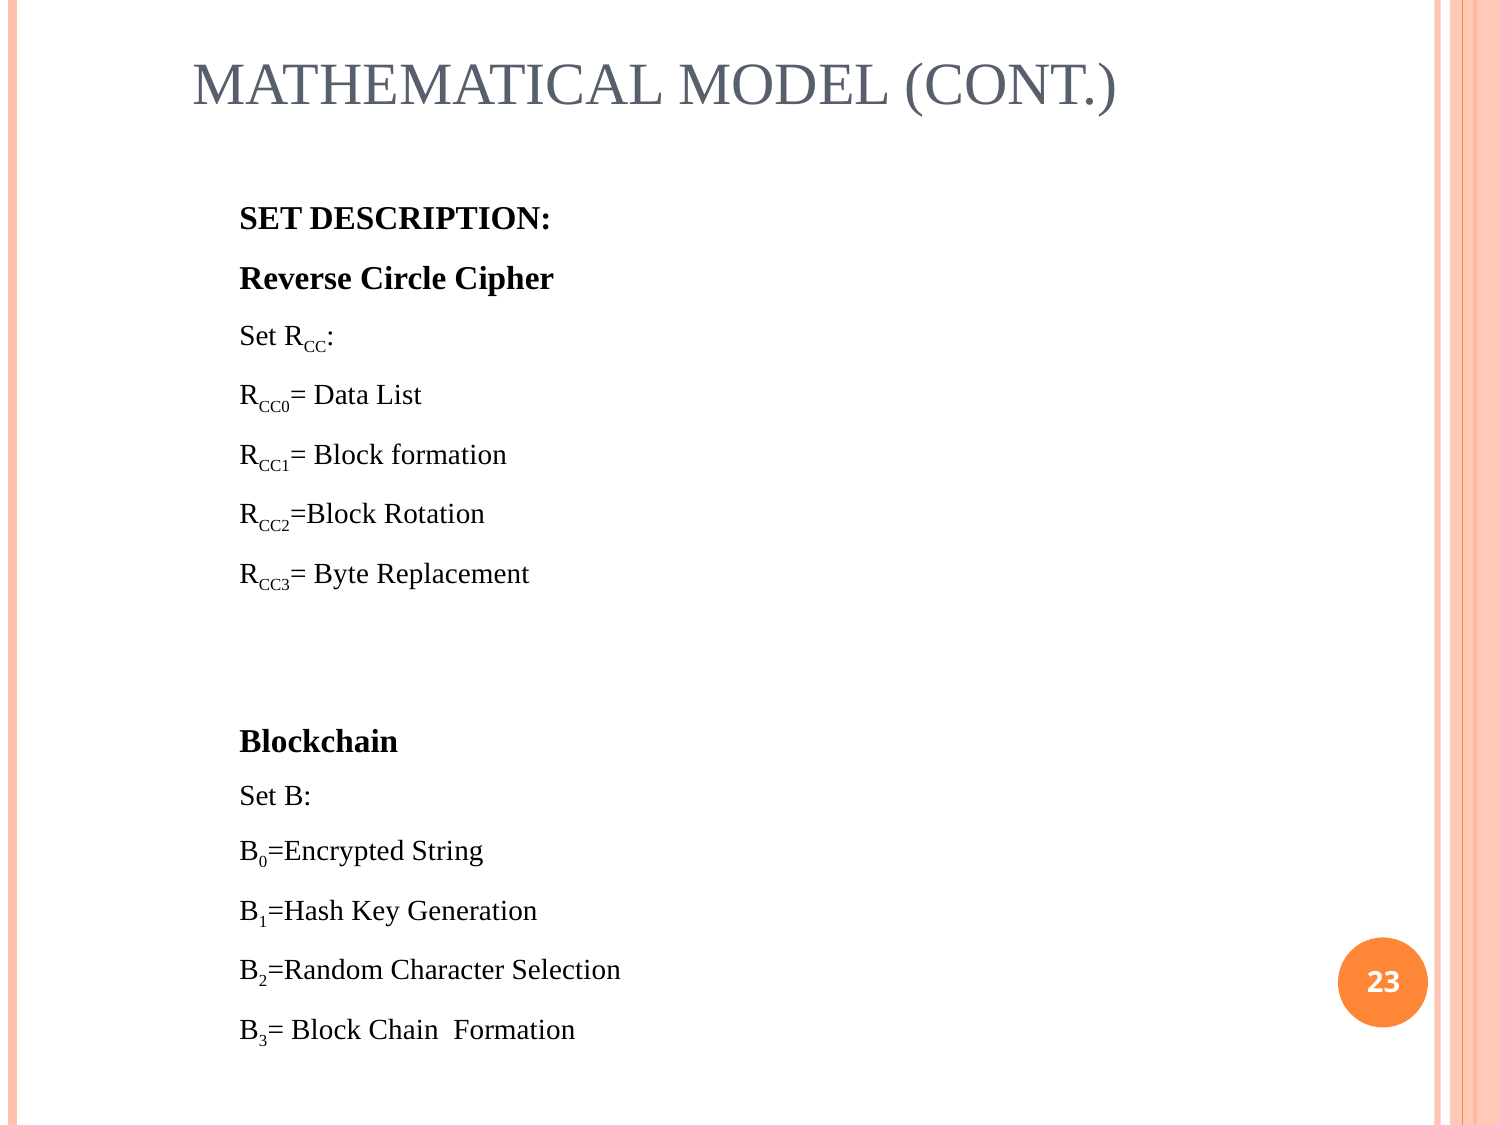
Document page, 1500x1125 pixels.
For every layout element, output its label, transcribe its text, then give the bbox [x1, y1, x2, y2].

text_box Mathematical Model (cont.) [87, 37, 1149, 169]
slide_number 23 [1333, 940, 1434, 1027]
text_box SET DESCRIPTION: Reverse Circle Cipher Set RCC: RCC0= Data List RCC1= Block formation RCC2=Block Rotation RCC3= Byte Replacement Blockchain Set B: B0=Encrypted String B1=Hash Key Generation B2=Random Character Selection B3= Block Chain Formation [179, 169, 930, 1057]
